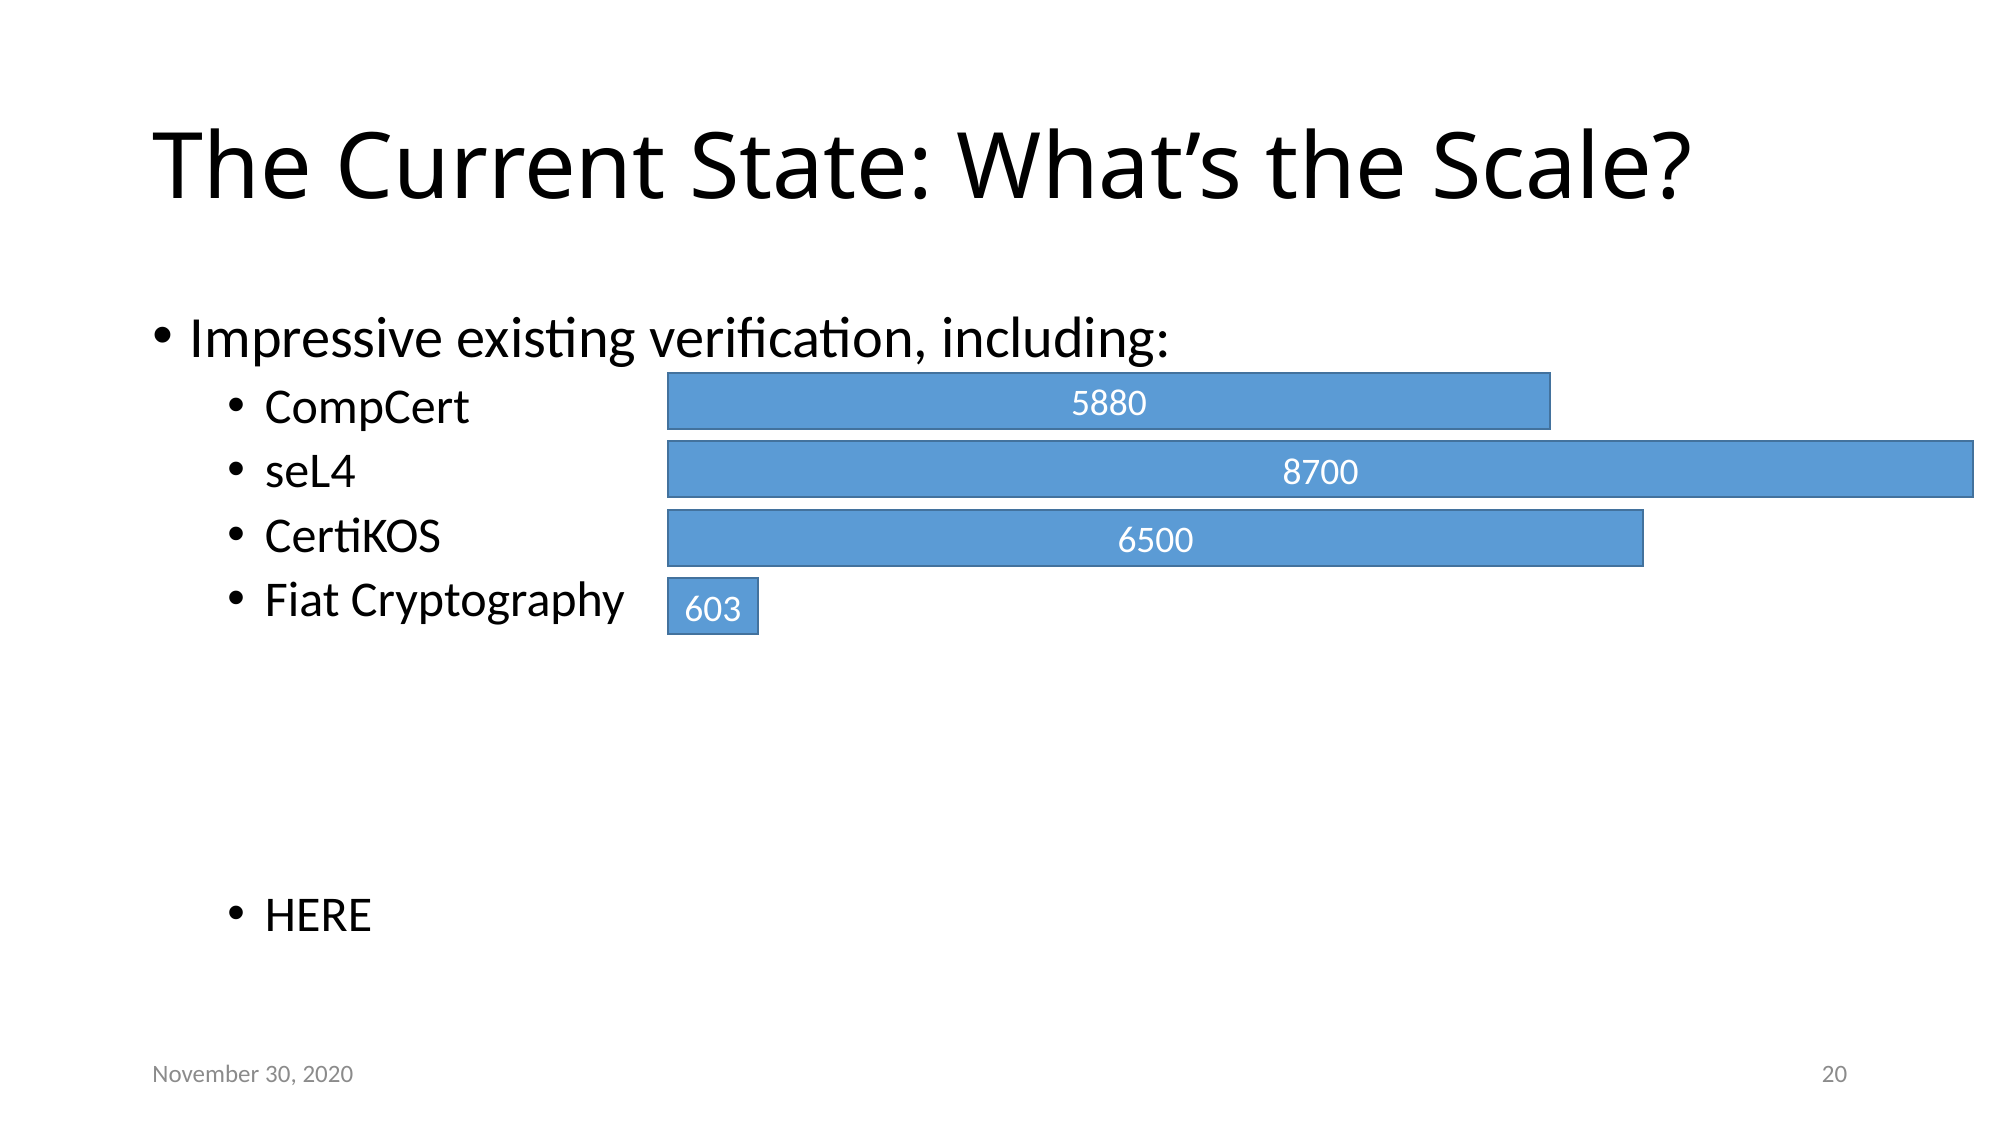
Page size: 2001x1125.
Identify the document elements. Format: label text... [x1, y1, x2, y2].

text_box 8700 [667, 440, 1974, 498]
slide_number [137, 1042, 588, 1103]
title The Current State: What’s the Scale? [137, 59, 1863, 278]
list Impressive existing verification, including: CompCert seL4 CertiKOS Fiat Cryptography HERE [137, 299, 1863, 1014]
text_box 6500 [667, 509, 1644, 567]
slide_number 20 [1412, 1042, 1863, 1103]
text_box 5880 [667, 372, 1551, 430]
text_box 603 [667, 577, 759, 635]
